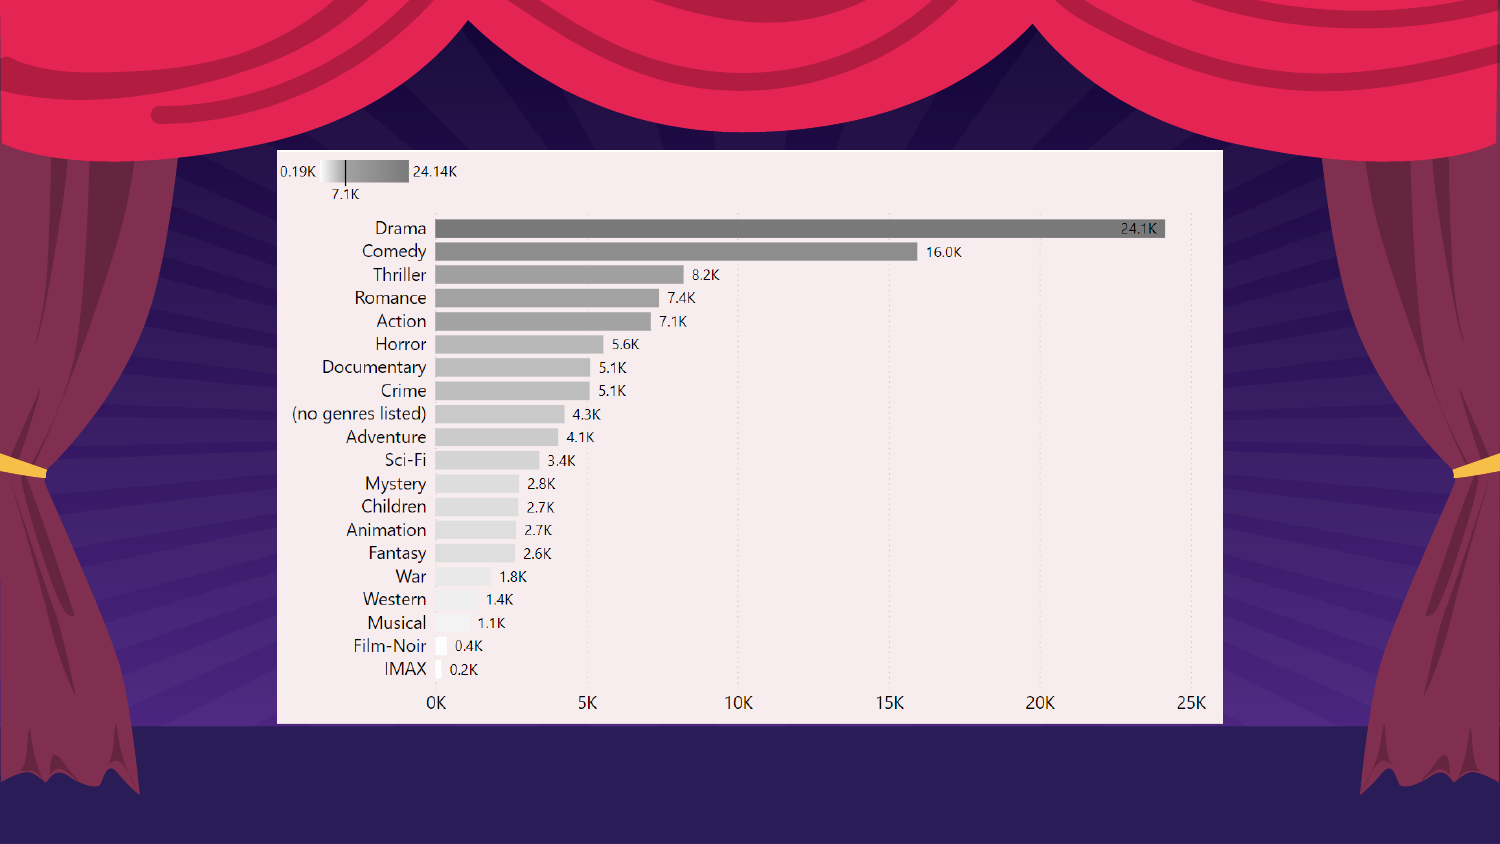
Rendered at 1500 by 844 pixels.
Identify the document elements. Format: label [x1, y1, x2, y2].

picture [276, 150, 1224, 724]
